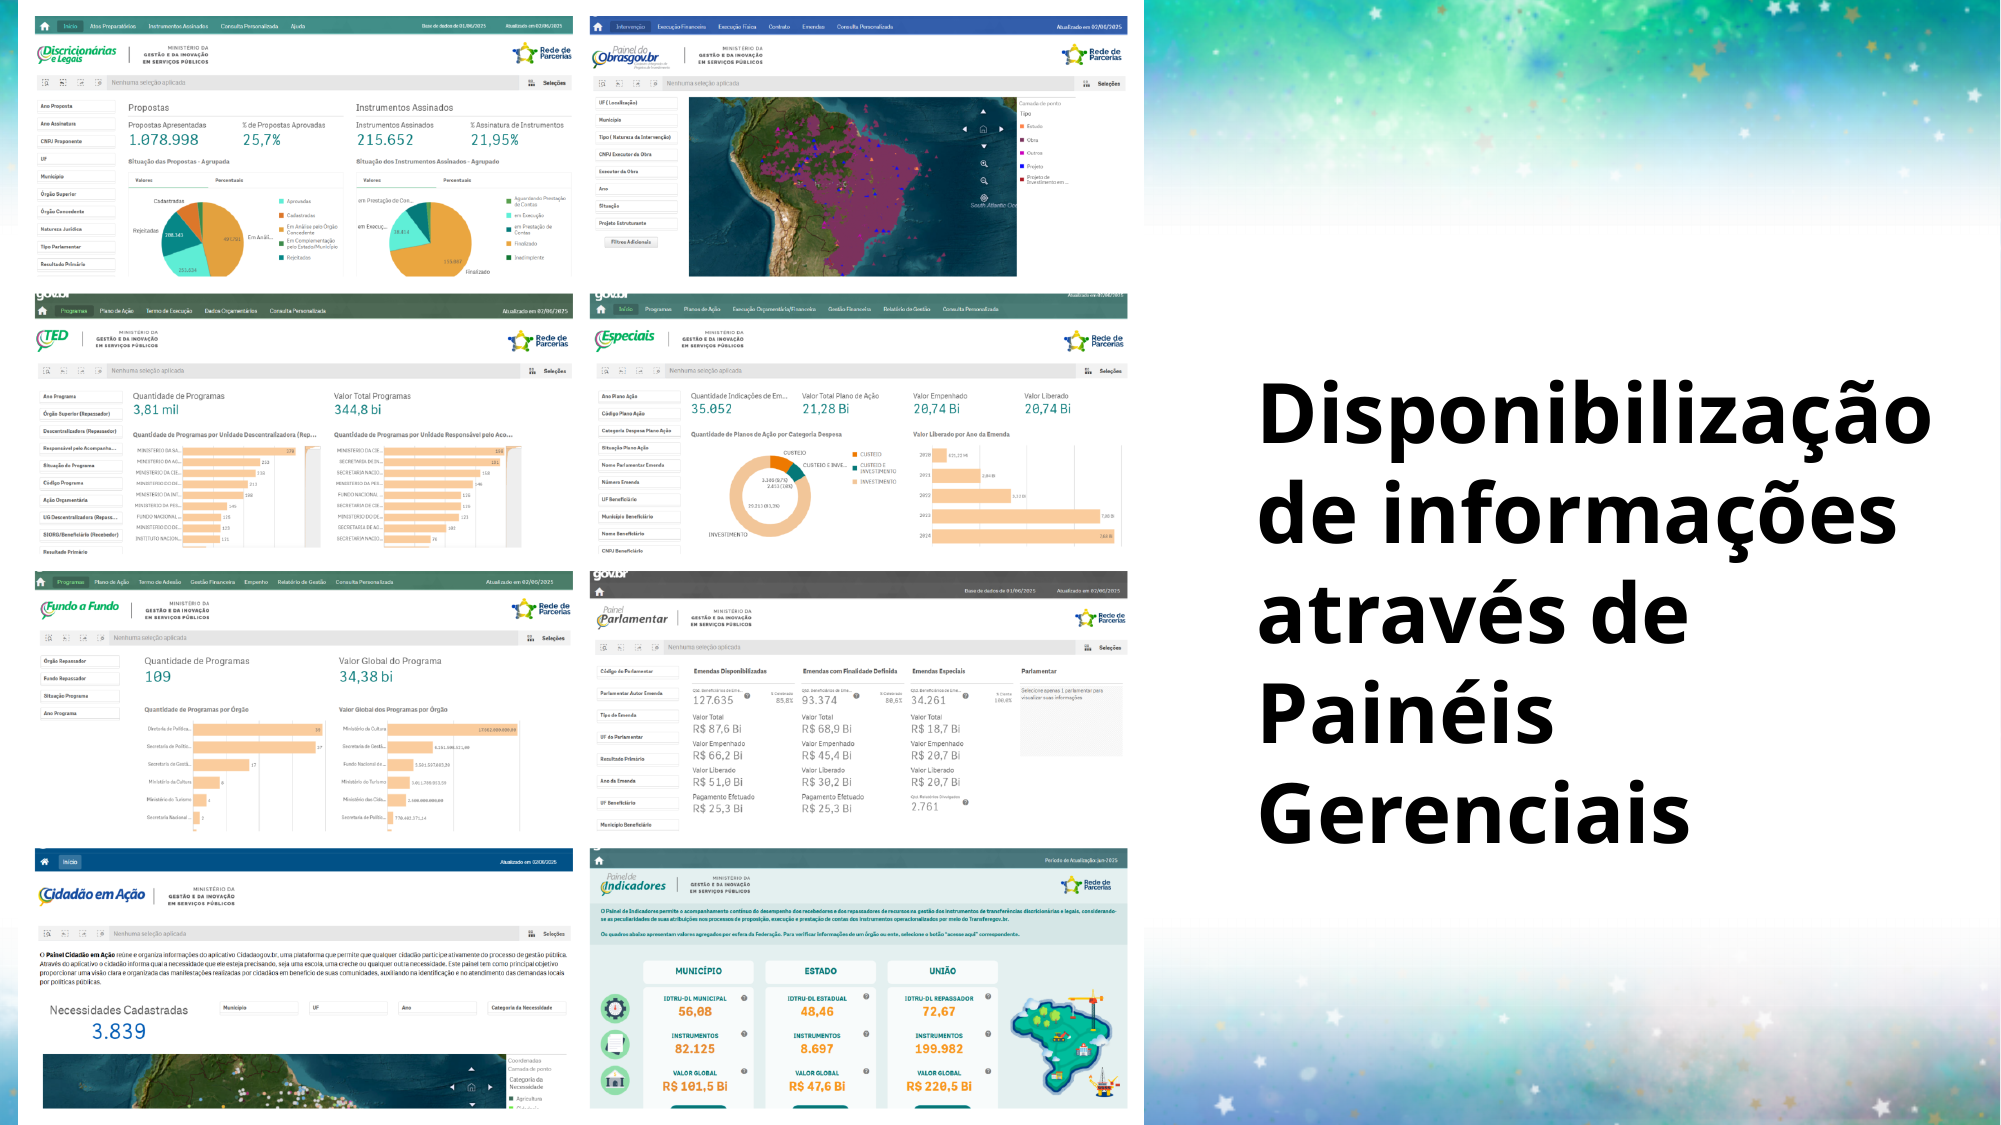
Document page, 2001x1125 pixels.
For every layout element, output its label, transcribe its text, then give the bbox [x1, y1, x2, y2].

picture [0, 0, 2001, 1125]
text_box Disponibilização de informações através de Painéis Gerenciais [1242, 352, 2000, 868]
